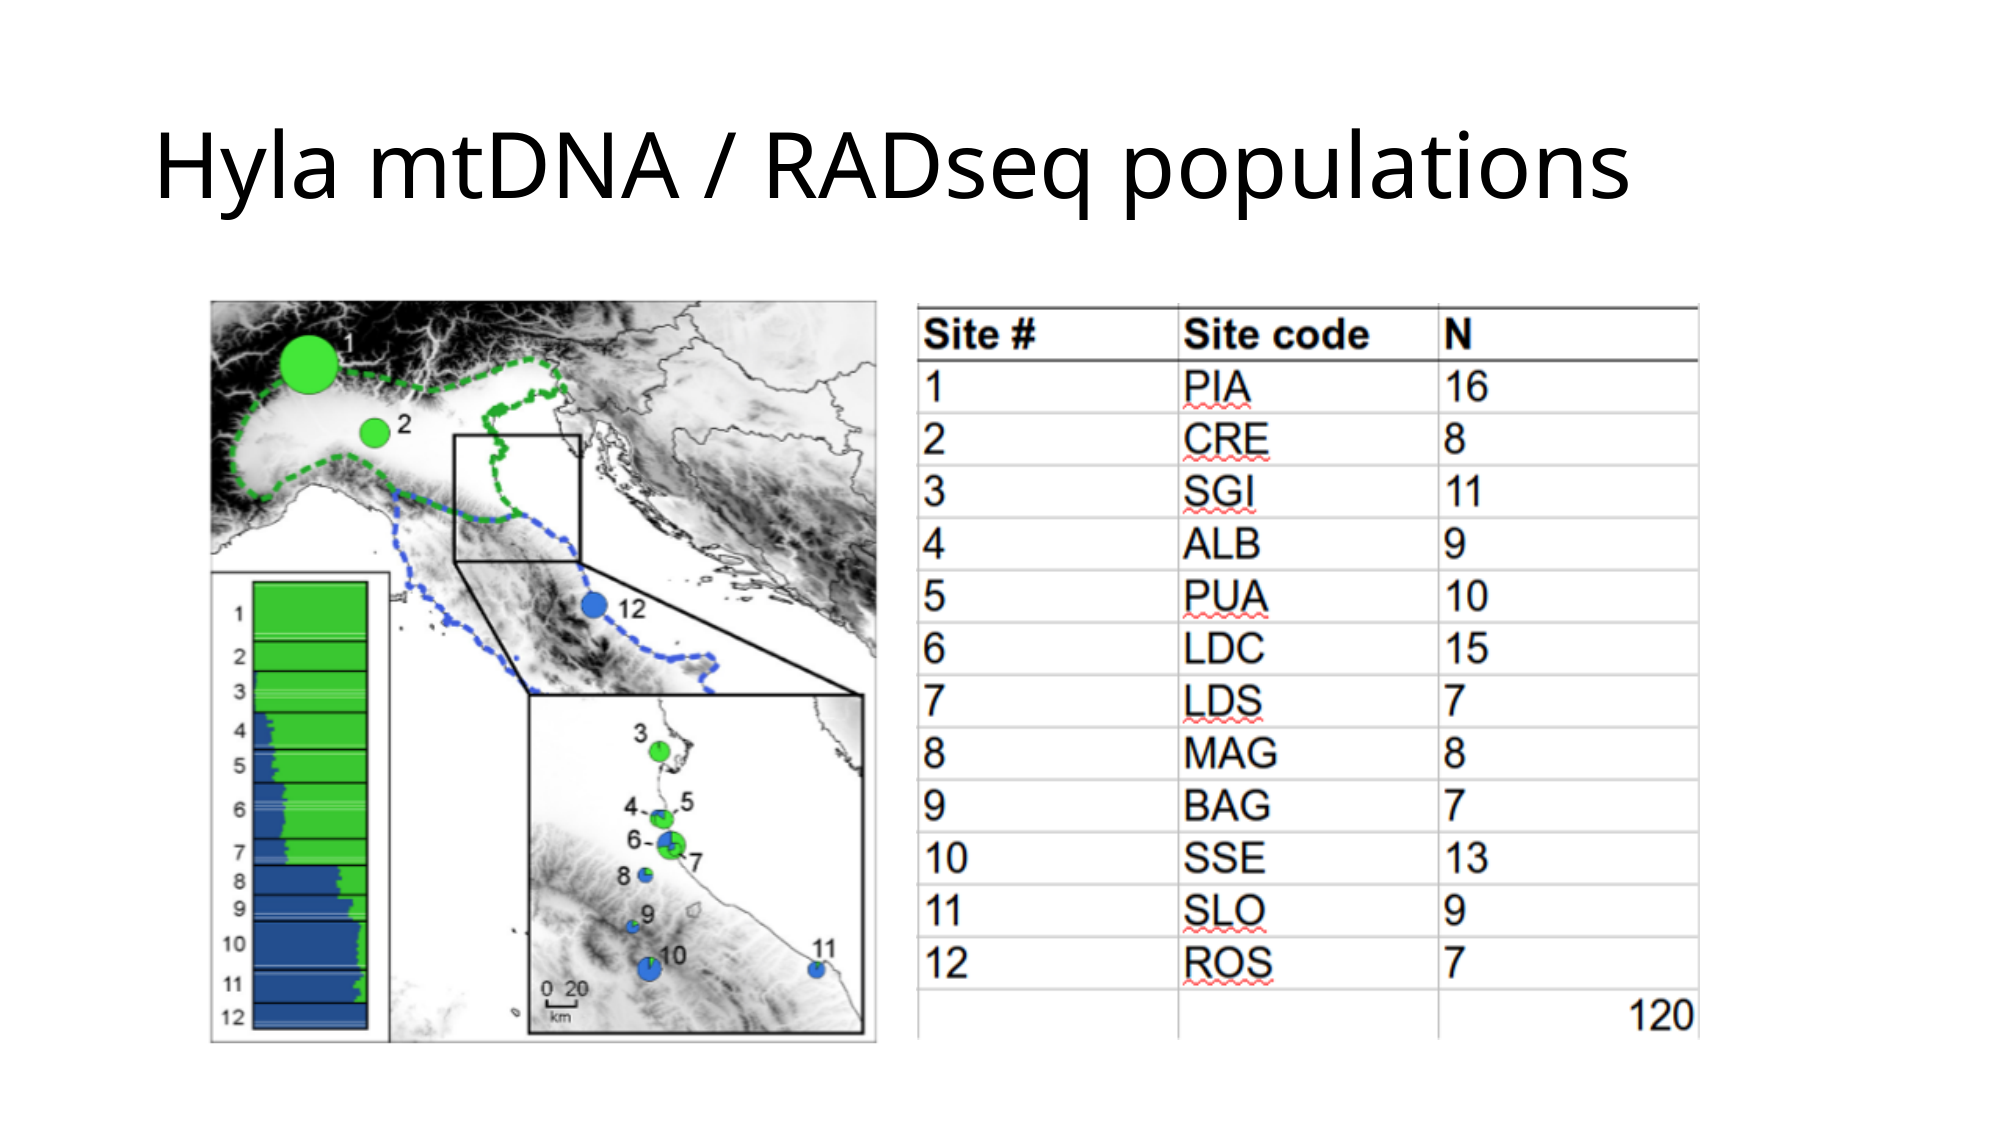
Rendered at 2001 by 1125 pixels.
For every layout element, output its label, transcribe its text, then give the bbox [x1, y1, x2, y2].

title Hyla mtDNA / RADseq populations [137, 59, 1863, 278]
picture [916, 303, 1700, 1040]
picture [206, 298, 883, 1046]
